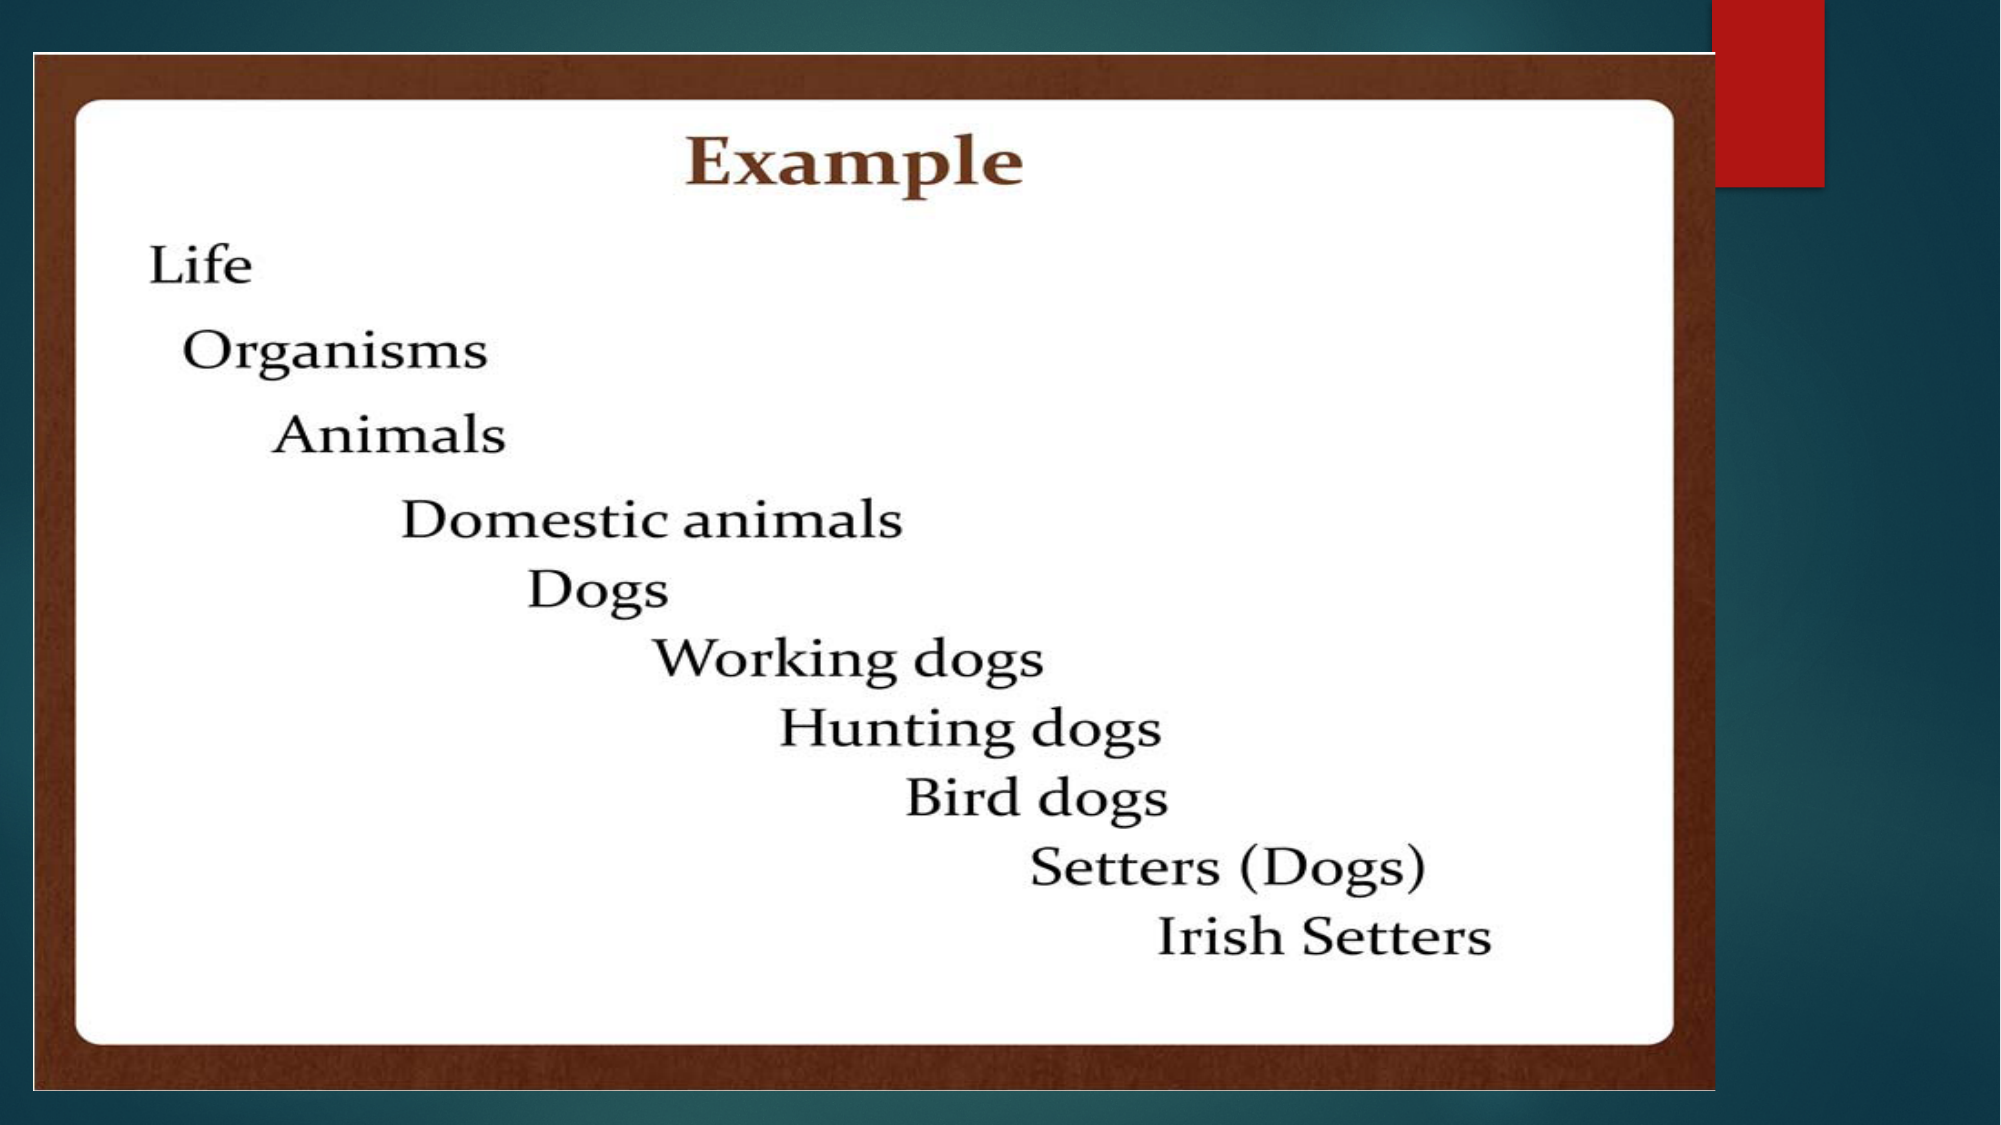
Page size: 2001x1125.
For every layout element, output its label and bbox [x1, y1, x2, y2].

picture [0, 0, 1716, 1125]
